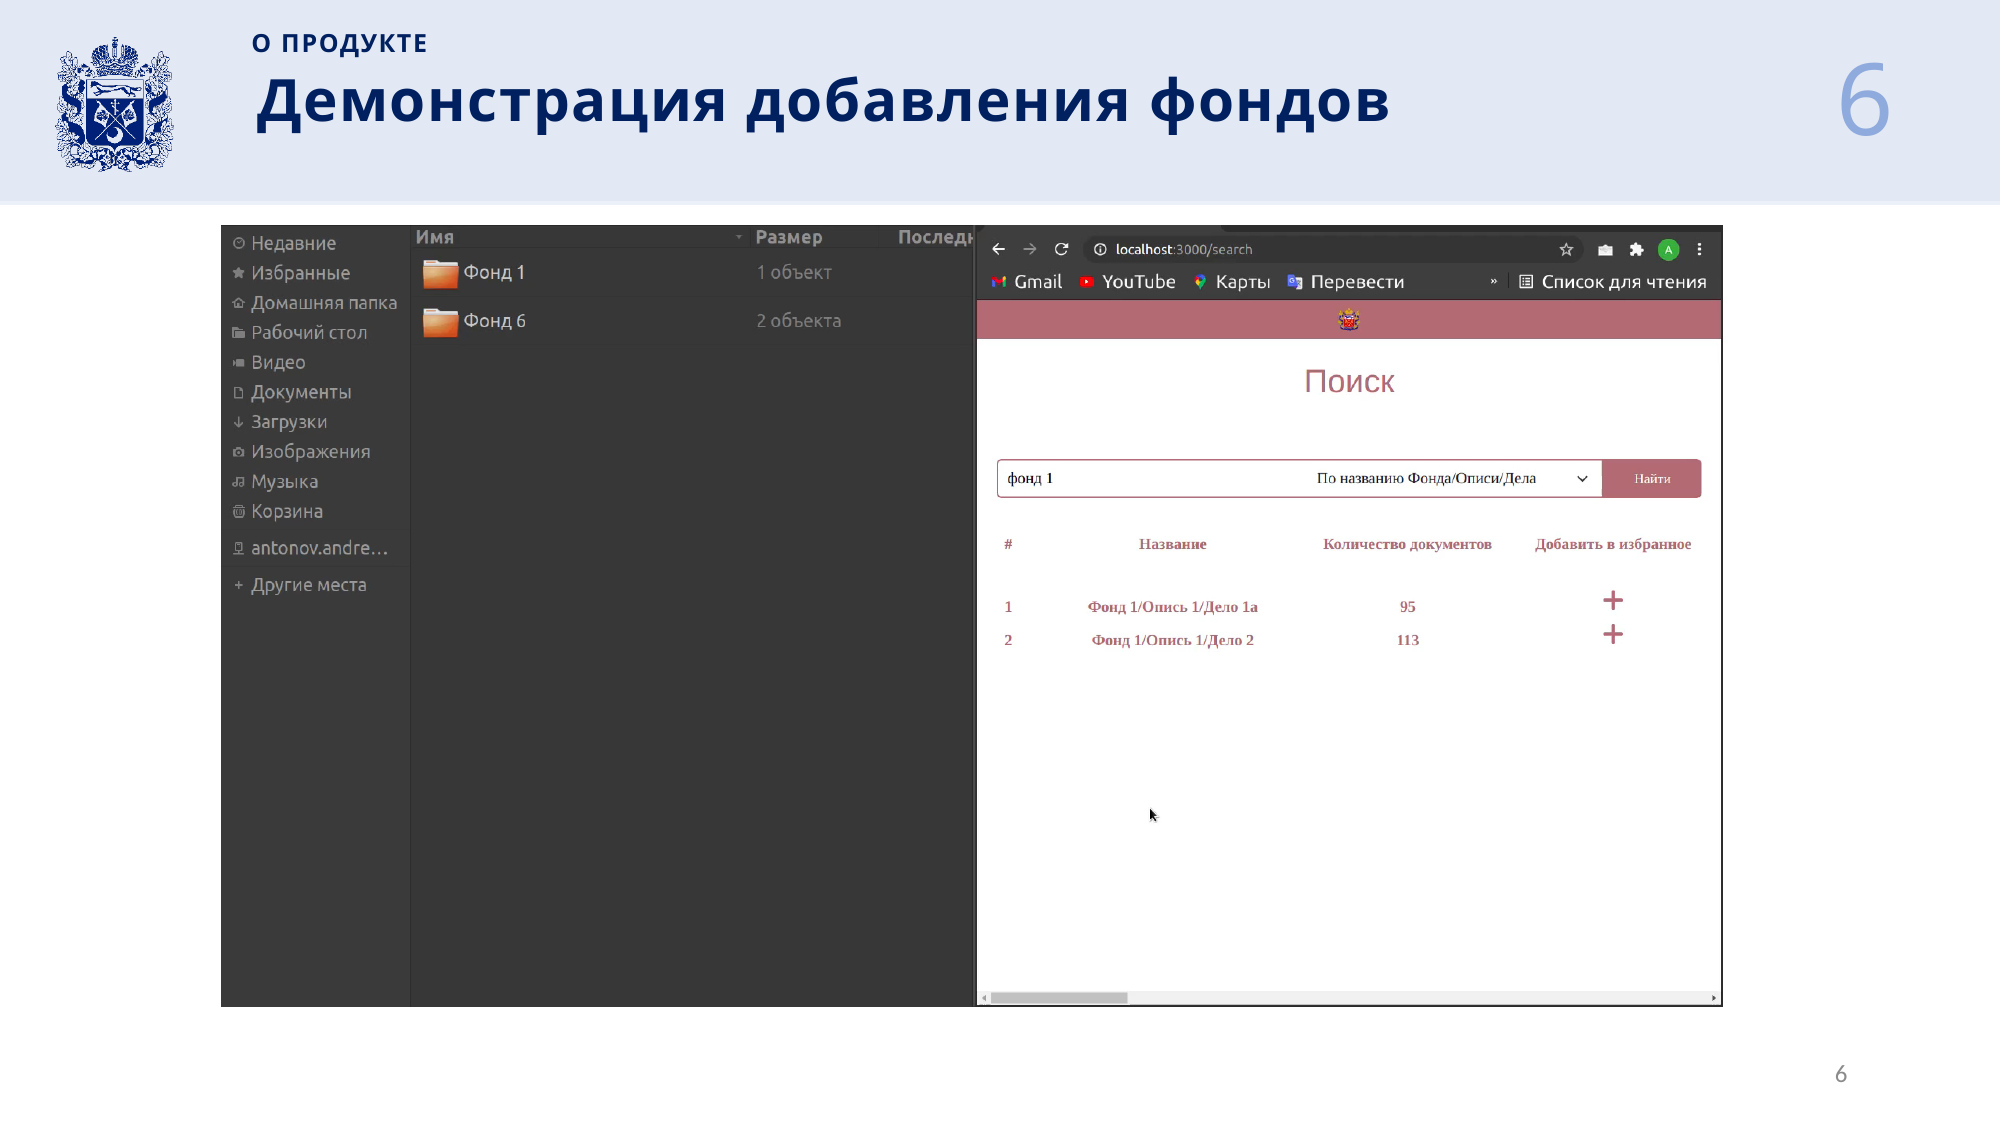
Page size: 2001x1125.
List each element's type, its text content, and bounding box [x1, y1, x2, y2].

picture [55, 37, 174, 172]
text_box Демонстрация добавления фондов [242, 55, 1572, 140]
text_box О ПРОДУКТЕ [236, 19, 479, 65]
text_box 6 [1765, 56, 1964, 161]
slide_number 6 [1412, 1042, 1863, 1103]
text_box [220, 225, 1723, 1007]
text_box [0, 0, 2000, 206]
